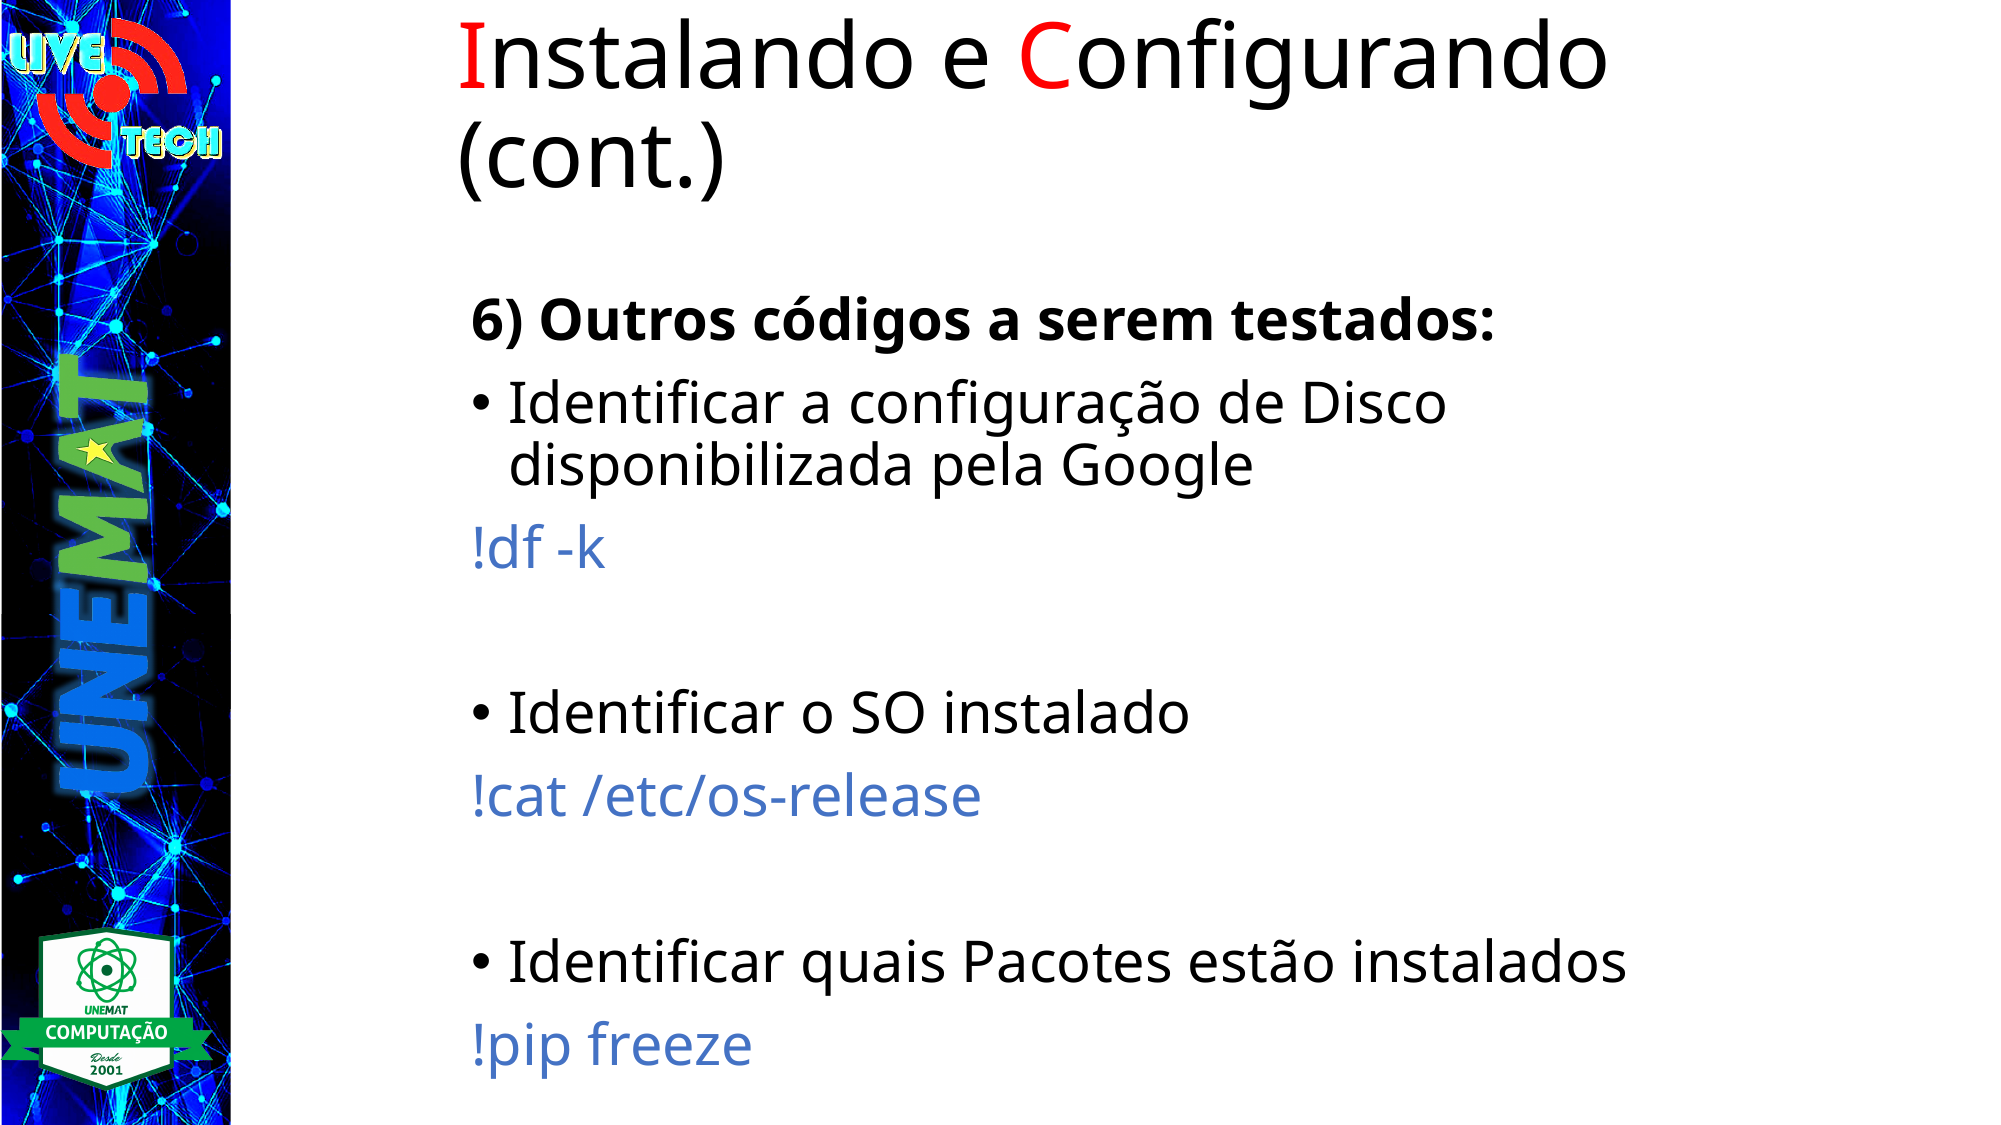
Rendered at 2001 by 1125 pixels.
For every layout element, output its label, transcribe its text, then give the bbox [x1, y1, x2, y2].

list 6) Outros códigos a serem testados: Identificar a configuração de Disco disponibilizada pela Google !df -k Identificar o SO instalado !cat /etc/os-release Identificar quais Pacotes estão instalados !pip freeze [456, 283, 1750, 1092]
picture [0, 0, 231, 1125]
text_box Instalando e Configurando (cont.) [442, 0, 1863, 218]
